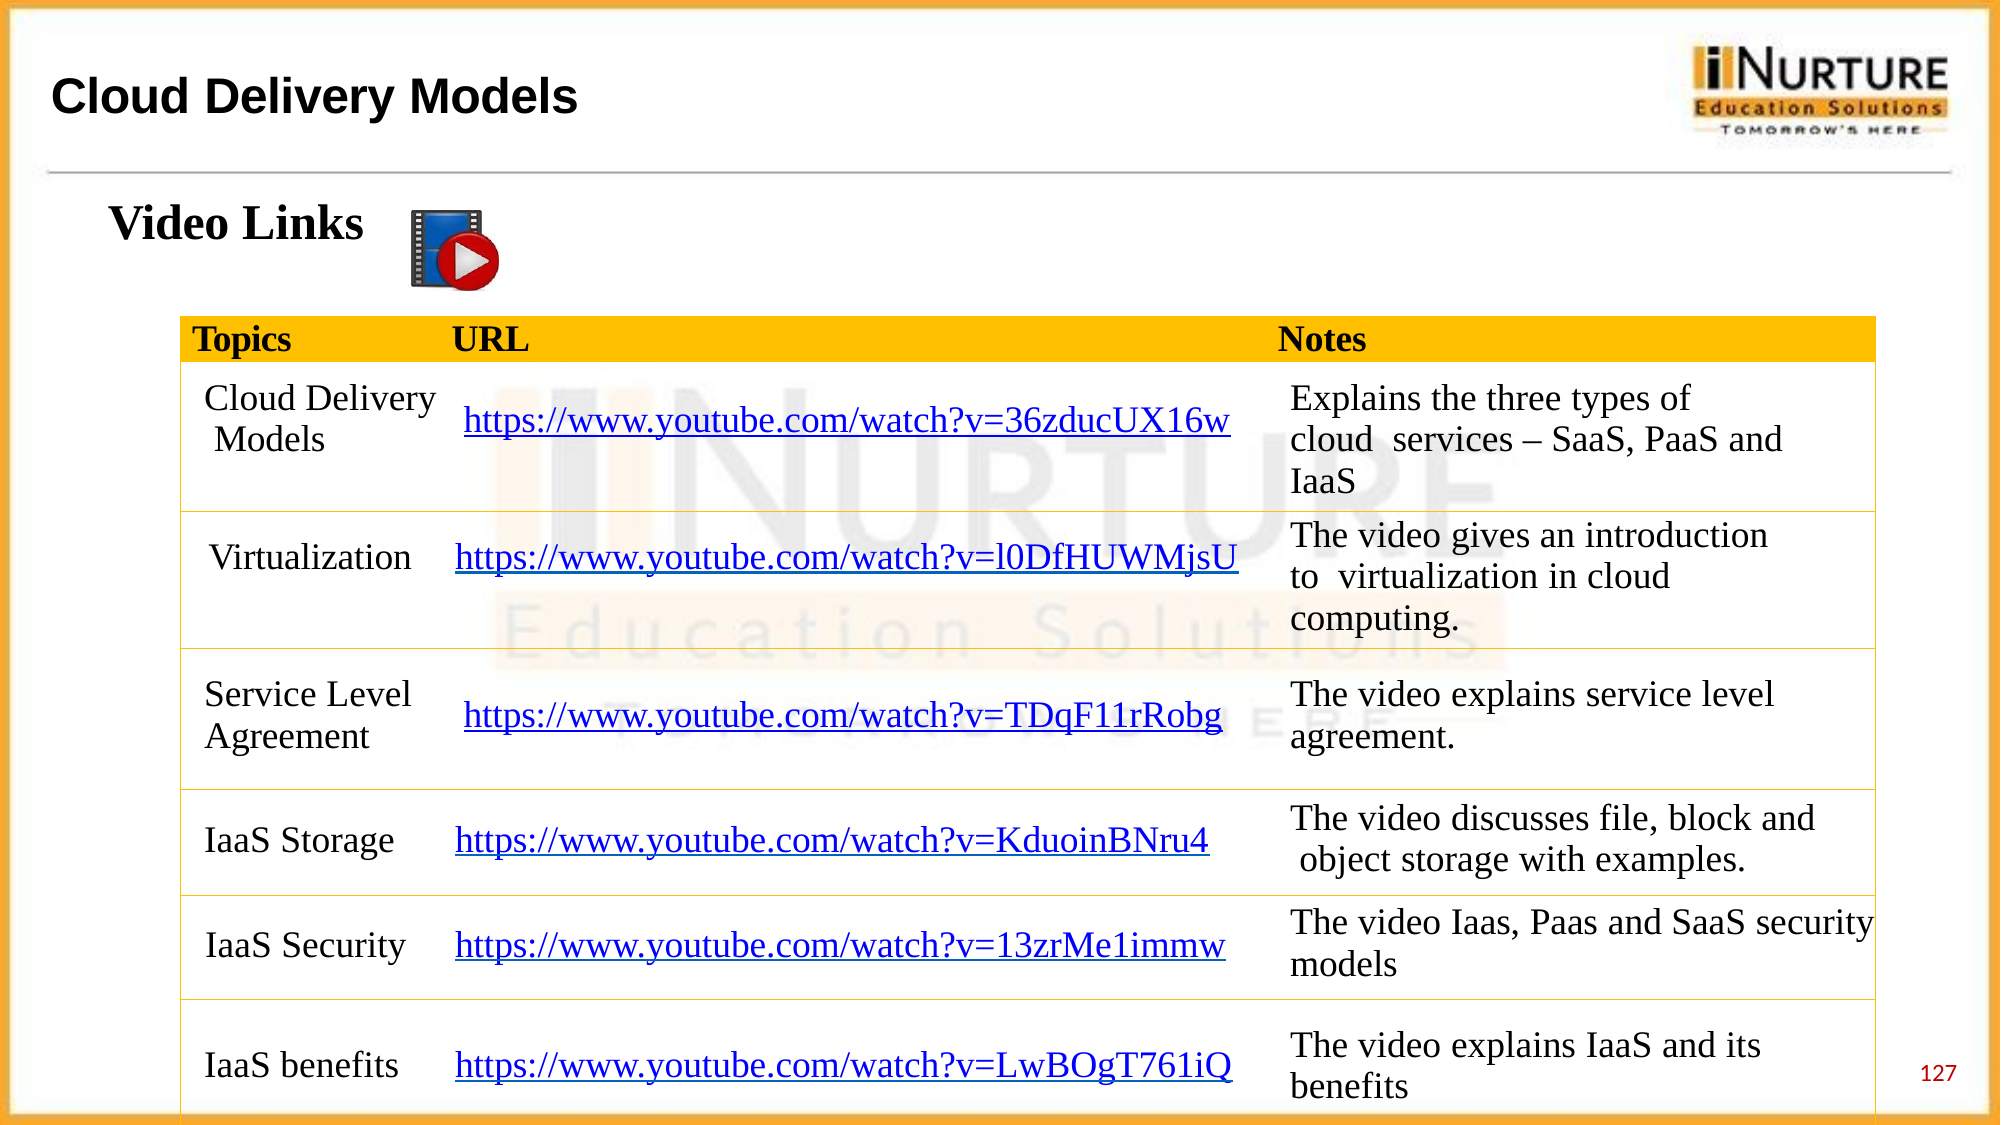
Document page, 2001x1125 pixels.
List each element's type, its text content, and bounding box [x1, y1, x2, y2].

table_cell Explains the three types of cloud services – SaaS, PaaS and IaaS [1260, 362, 1875, 511]
table_cell IaaS Storage [181, 790, 444, 895]
table_cell The video explains service level agreement. [1260, 649, 1875, 789]
table_cell Cloud Delivery Models [181, 362, 444, 511]
table_cell Service Level Agreement [181, 649, 444, 789]
table_cell The video discusses file, block and object storage with examples. [1260, 790, 1875, 895]
table_header URL [444, 316, 1260, 362]
table_cell https://www.youtube.com/watch?v=36zducUX16w [444, 362, 1260, 511]
table_cell https://www.youtube.com/watch?v=13zrMe1immw [444, 896, 1260, 999]
table_cell The video gives an introduction to virtualization in cloud computing. [1260, 512, 1875, 648]
table_cell IaaS Security [181, 896, 444, 999]
table_header Notes [1260, 316, 1876, 362]
table_cell https://www.youtube.com/watch?v=KduoinBNru4 [444, 790, 1260, 895]
table_cell IaaS benefits [181, 1000, 444, 1125]
table_cell Virtualization [181, 512, 444, 648]
text_box 124 [1913, 1060, 1964, 1087]
table_cell The video explains IaaS and its benefits [1260, 1000, 1875, 1125]
title Cloud Delivery Models [48, 61, 581, 251]
text_box Video Links [105, 187, 369, 250]
table_cell https://www.youtube.com/watch?v=LwBOgT761iQ [444, 1000, 1260, 1125]
table_cell https://www.youtube.com/watch?v=TDqF11rRobg [444, 649, 1260, 789]
table_header Topics [180, 316, 444, 362]
table_cell The video Iaas, Paas and SaaS security models [1260, 896, 1875, 999]
table_cell https://www.youtube.com/watch?v=l0DfHUWMjsU [444, 512, 1260, 648]
picture [0, 0, 2000, 1125]
